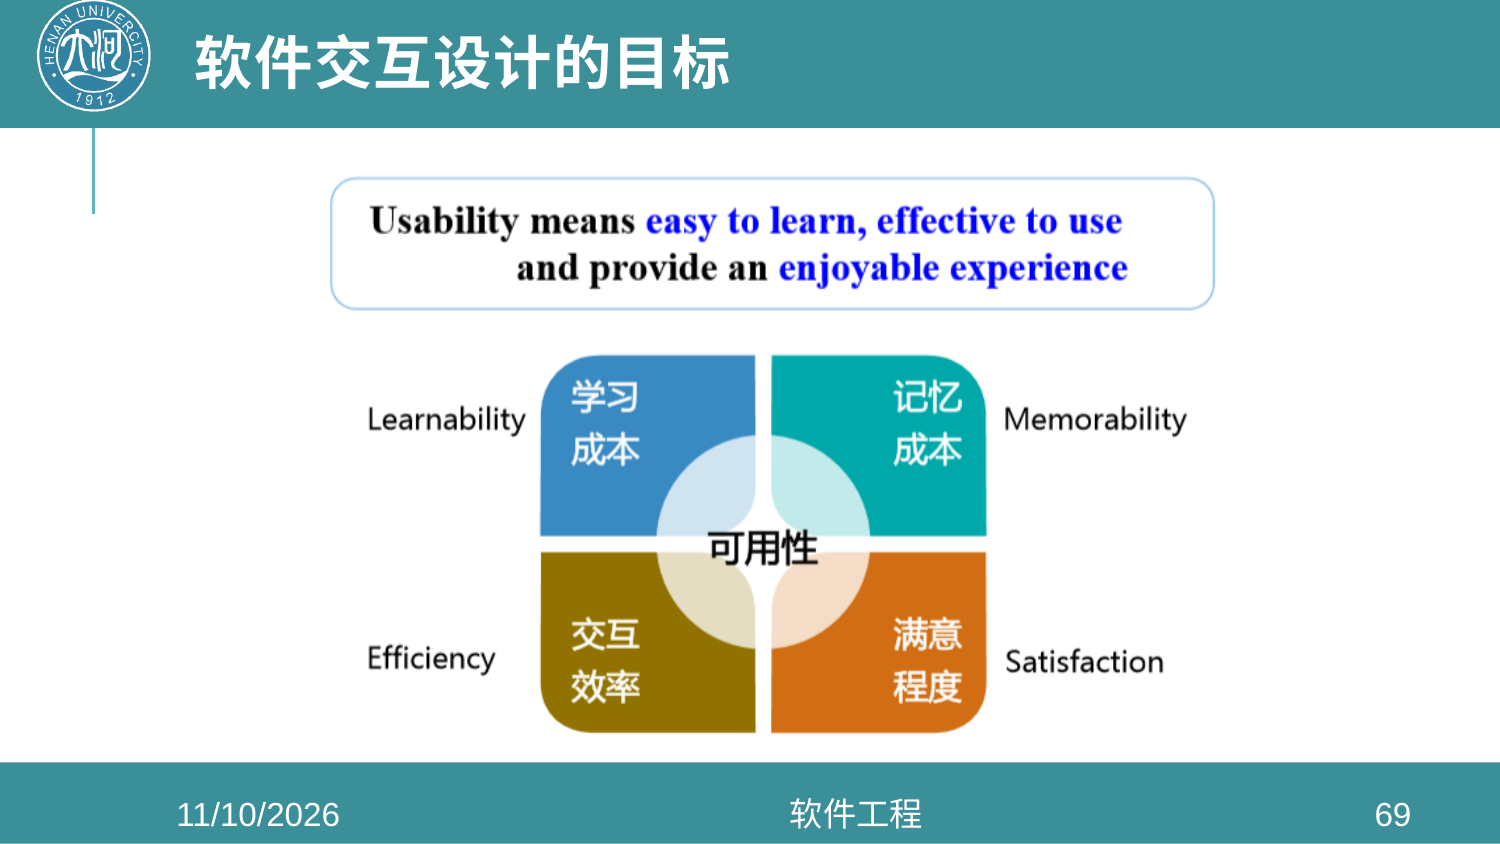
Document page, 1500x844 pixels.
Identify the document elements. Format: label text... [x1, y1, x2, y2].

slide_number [126, 796, 391, 830]
title 软件交互设计的目标 [179, 0, 1454, 136]
footer 软件工程 [391, 796, 1322, 830]
picture [322, 169, 1225, 319]
picture [353, 351, 1195, 738]
slide_number 69 [1333, 796, 1454, 830]
